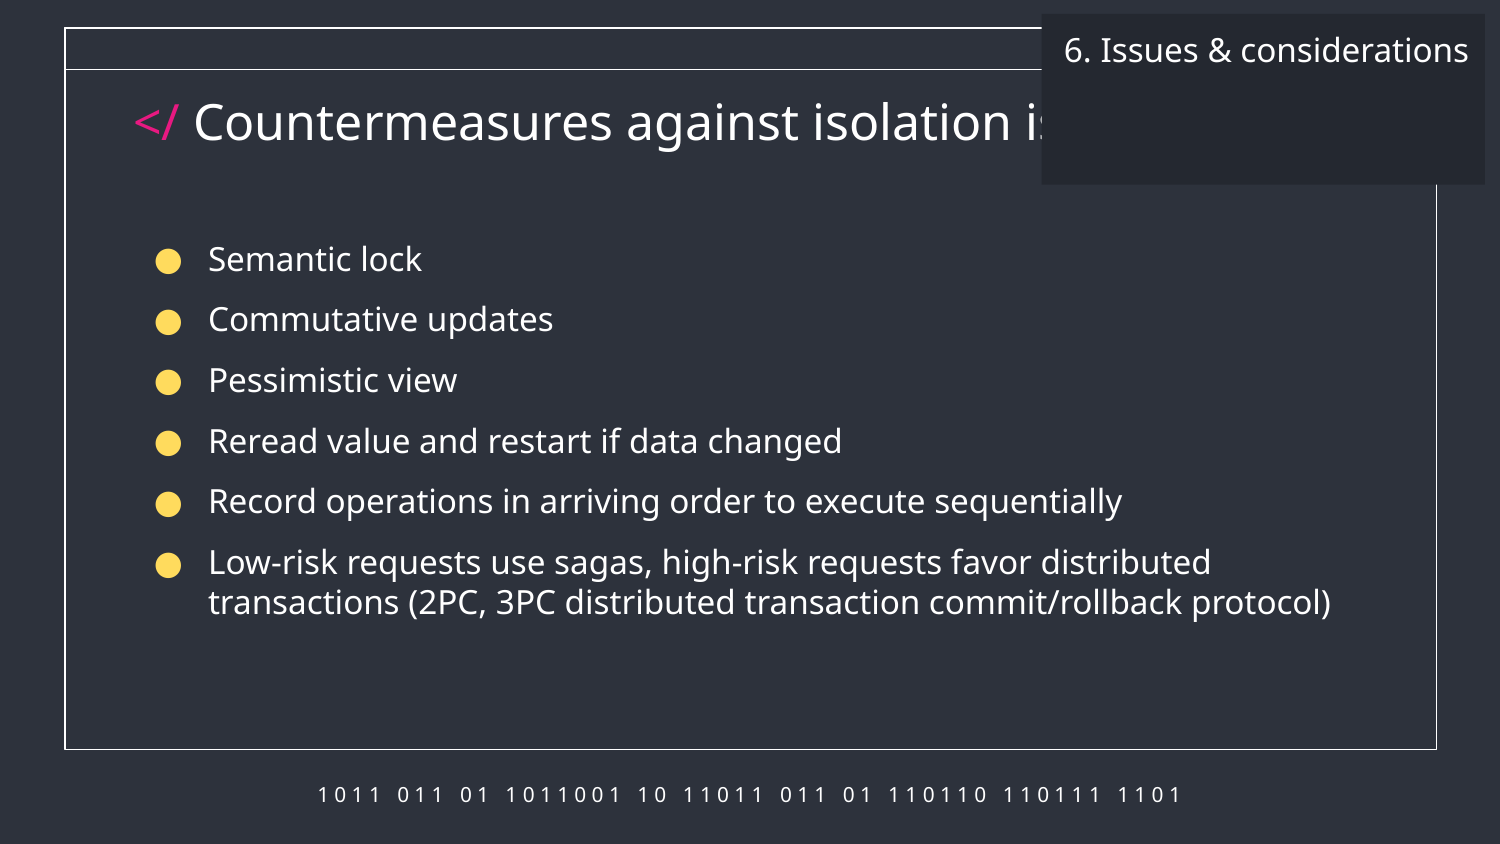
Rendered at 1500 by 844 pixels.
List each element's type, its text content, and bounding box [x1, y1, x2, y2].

list Semantic lock Commutative updates Pessimistic view Reread value and restart if data changed Record operations in arriving order to execute sequentially Low-risk requests use sagas, high-risk requests favor distributed transactions (2PC, 3PC distributed transaction commit/rollback protocol) [118, 222, 1382, 632]
title </ Countermeasures against isolation issues [118, 75, 1041, 170]
title 6. Issues & considerations [1041, 13, 1485, 185]
